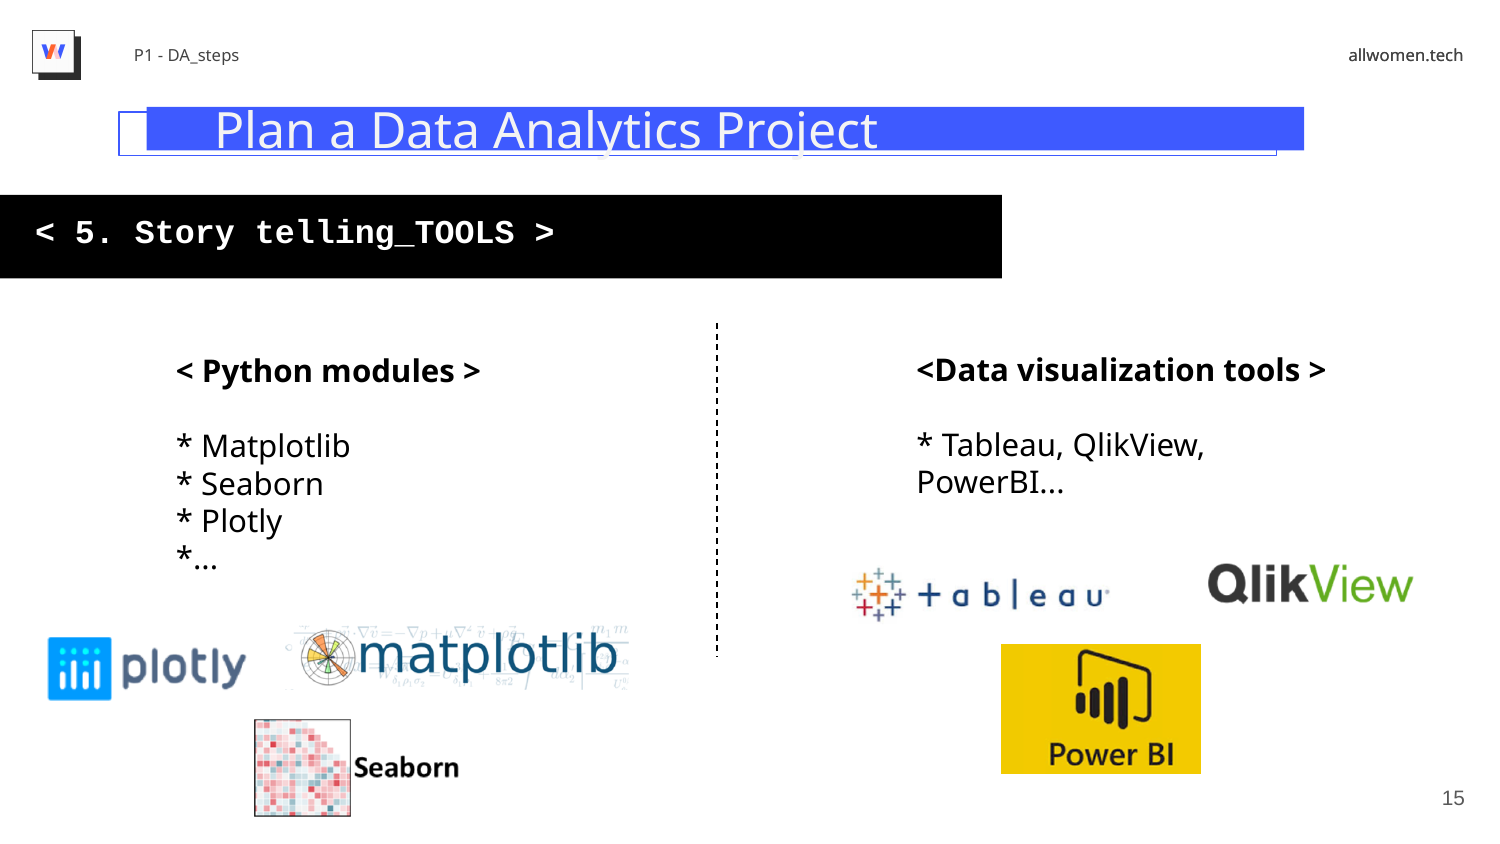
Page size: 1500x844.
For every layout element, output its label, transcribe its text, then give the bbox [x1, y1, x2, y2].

picture [282, 608, 640, 703]
text_box Plan a Data Analytics Project [199, 106, 1277, 151]
picture [823, 552, 1421, 637]
text_box [146, 106, 199, 151]
text_box [1277, 106, 1305, 151]
text_box < Python modules > * Matplotlib * Seaborn * Plotly *... [160, 336, 500, 551]
text_box <Data visualization tools > * Tableau, QlikView, PowerBI... [901, 322, 1344, 527]
picture [32, 30, 81, 80]
text_box [118, 112, 1277, 156]
slide_number ‹#› [1389, 764, 1480, 830]
picture [1001, 644, 1201, 774]
text_box < 5. Story telling_TOOLS > [0, 194, 1002, 279]
picture [31, 617, 468, 827]
